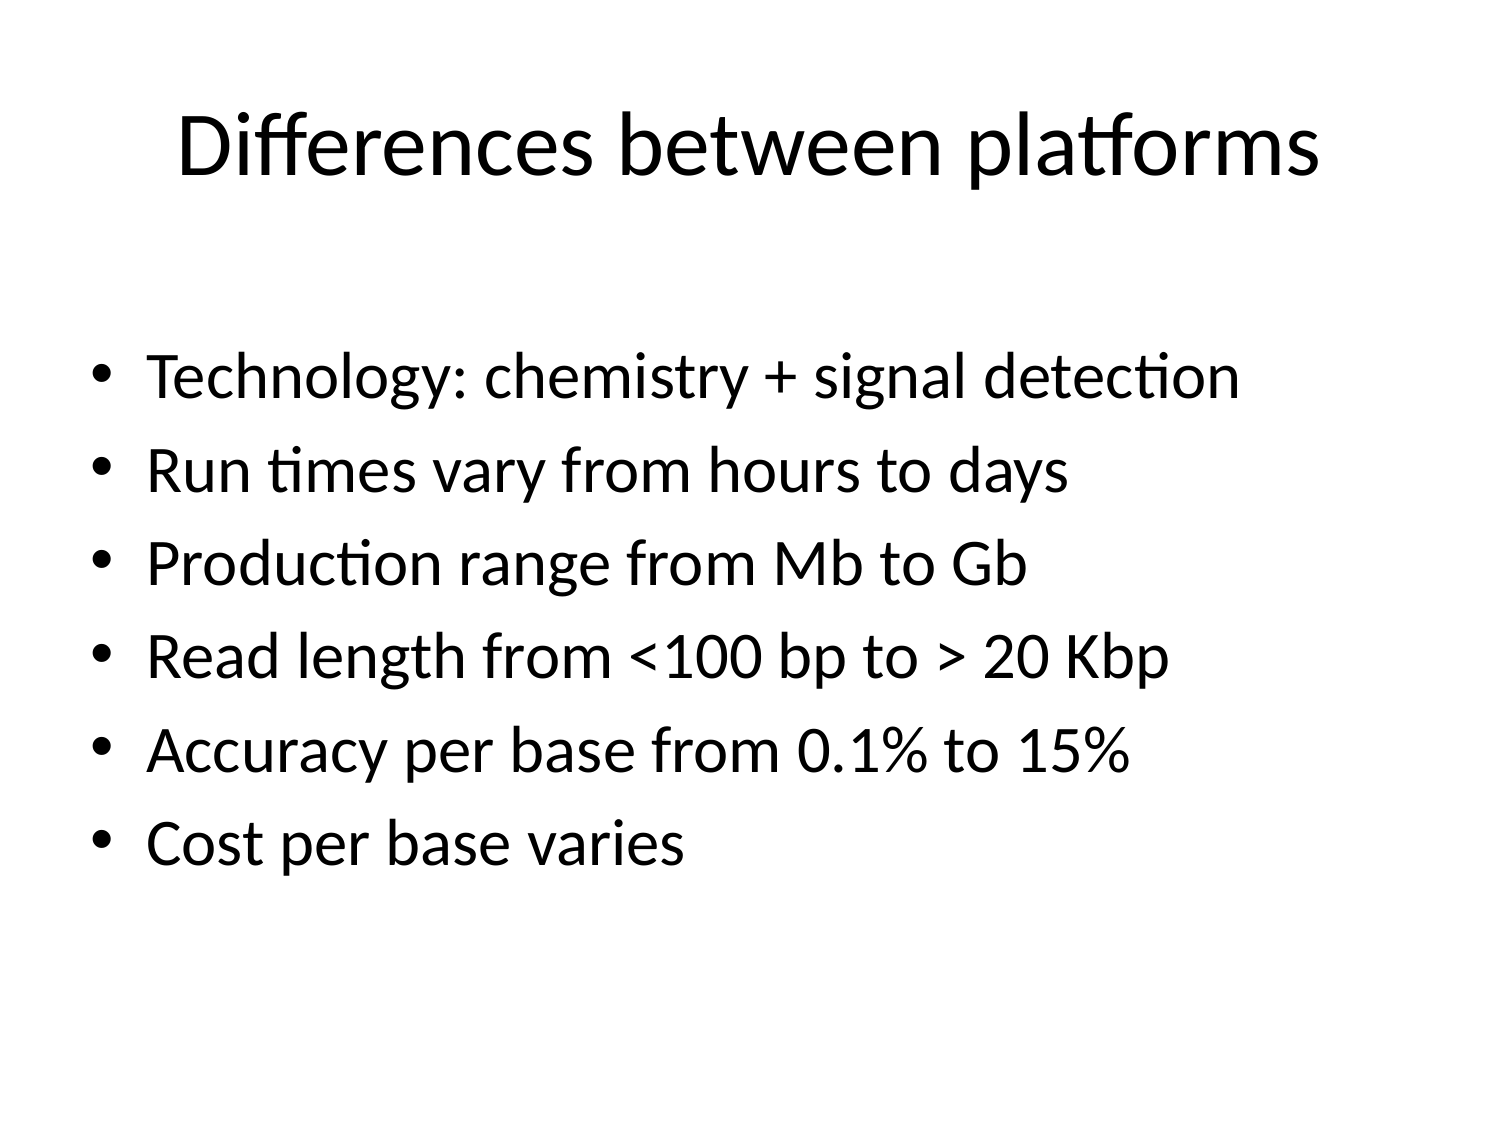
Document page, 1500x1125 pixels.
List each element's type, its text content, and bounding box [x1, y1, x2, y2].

list Technology: chemistry + signal detection Run times vary from hours to days Production range from Mb to Gb Read length from <100 bp to > 20 Kbp Accuracy per base from 0.1% to 15% Cost per base varies [75, 324, 1425, 1068]
title Differences between platforms [75, 45, 1425, 233]
